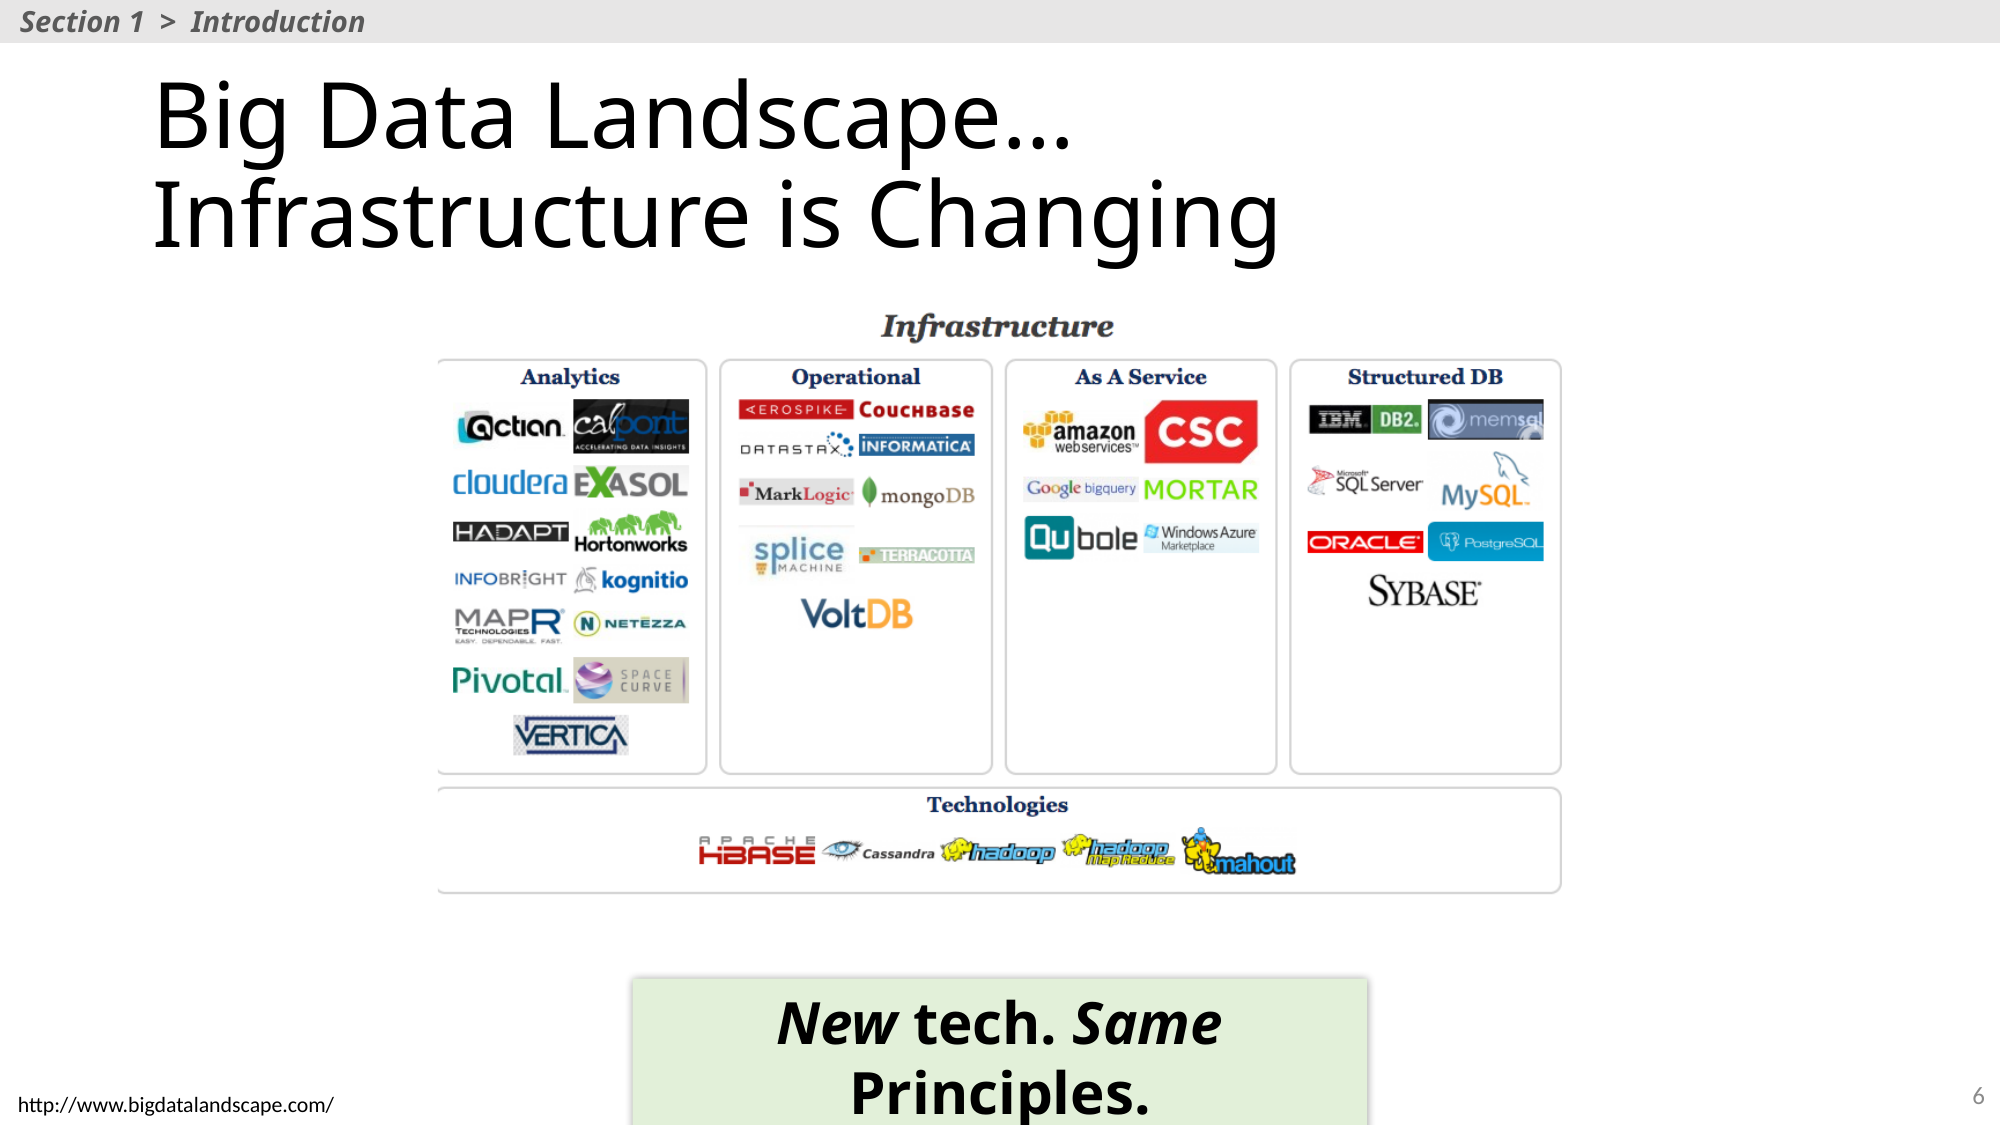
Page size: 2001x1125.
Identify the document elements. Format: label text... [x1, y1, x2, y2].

title Big Data Landscape… Infrastructure is Changing [137, 59, 1863, 278]
slide_number 6 [1550, 1064, 2000, 1125]
text_box http://www.bigdatalandscape.com/ [3, 1083, 350, 1125]
text_box New tech. Same Principles. [632, 978, 1368, 1125]
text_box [0, 0, 2000, 47]
picture [437, 294, 1563, 898]
